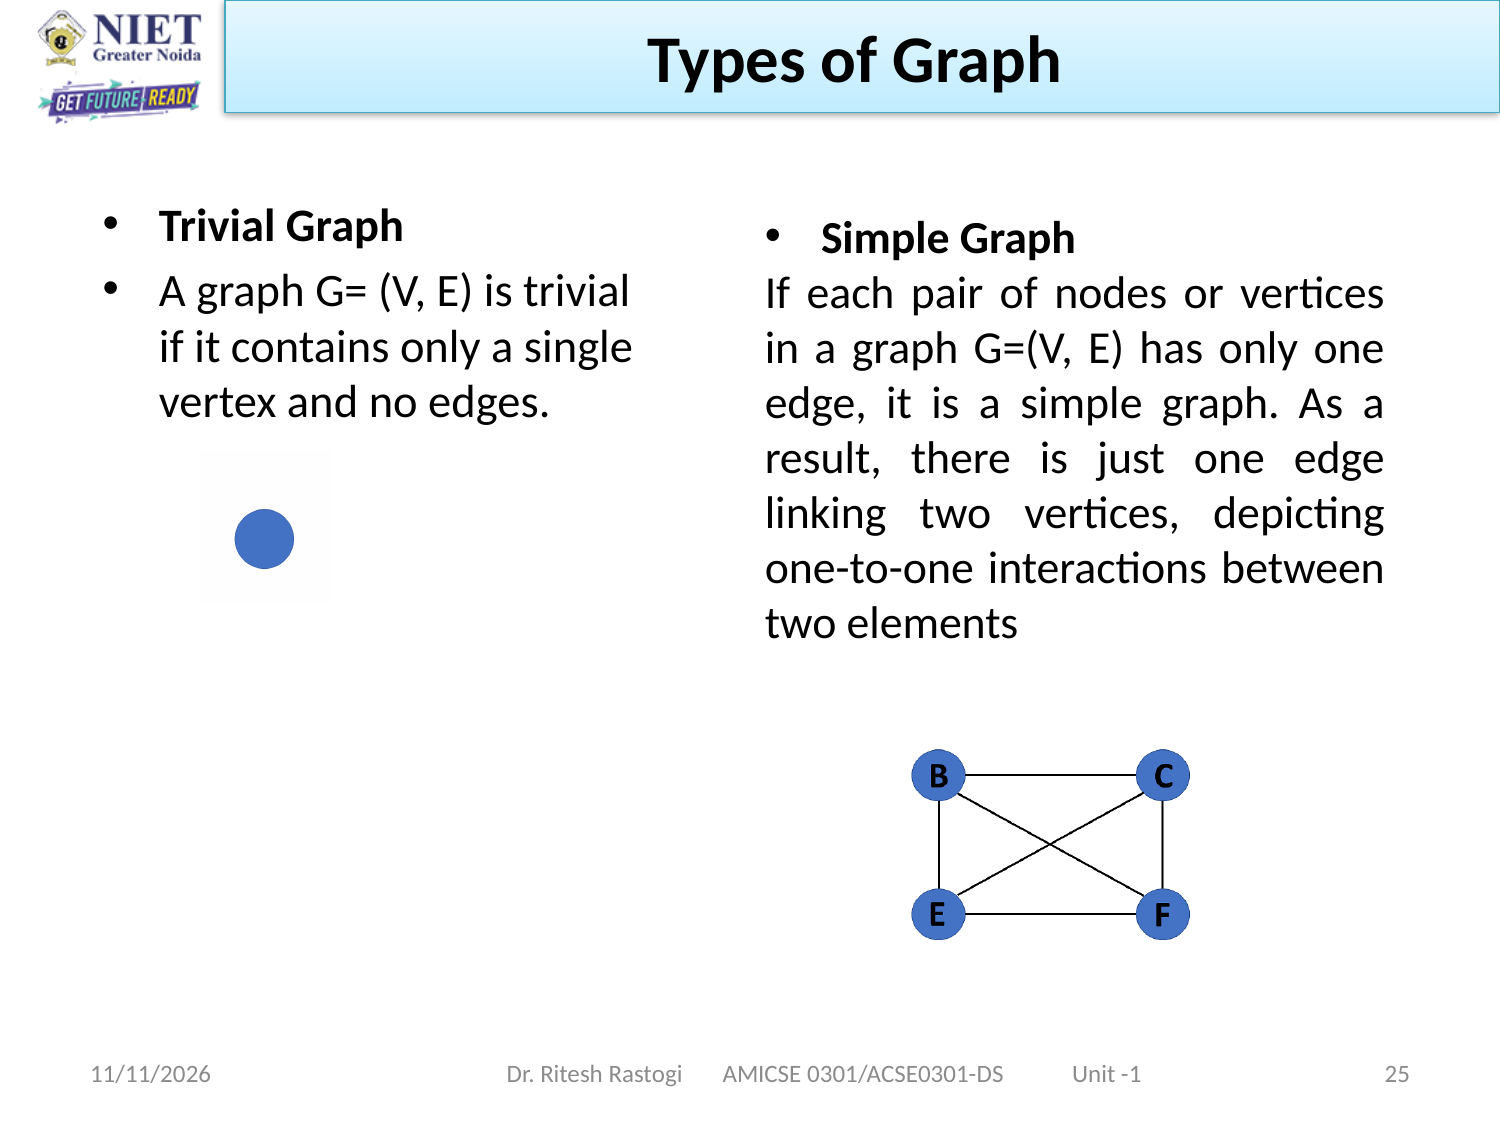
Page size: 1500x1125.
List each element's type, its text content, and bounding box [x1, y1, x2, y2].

picture [0, 0, 238, 135]
slide_number 25 [1074, 1042, 1425, 1103]
picture [862, 664, 1224, 988]
list Trivial Graph A graph G= (V, E) is trivial if it contains only a single vertex and no edges. [87, 187, 650, 450]
slide_number 15-Jan-23 [75, 1042, 412, 1103]
footer Dr. Ritesh Rastogi AMICSE 0301/ACSE0301-DS Unit -1 [412, 1042, 1074, 1103]
picture [199, 449, 332, 602]
text_box Simple Graph If each pair of nodes or vertices in a graph G=(V, E) has only one edge, it is a simple graph. As a result, there is just one edge linking two vertices, depicting one-to-one interactions between two elements [750, 199, 1400, 655]
text_box Types of Graph [238, 0, 1500, 113]
